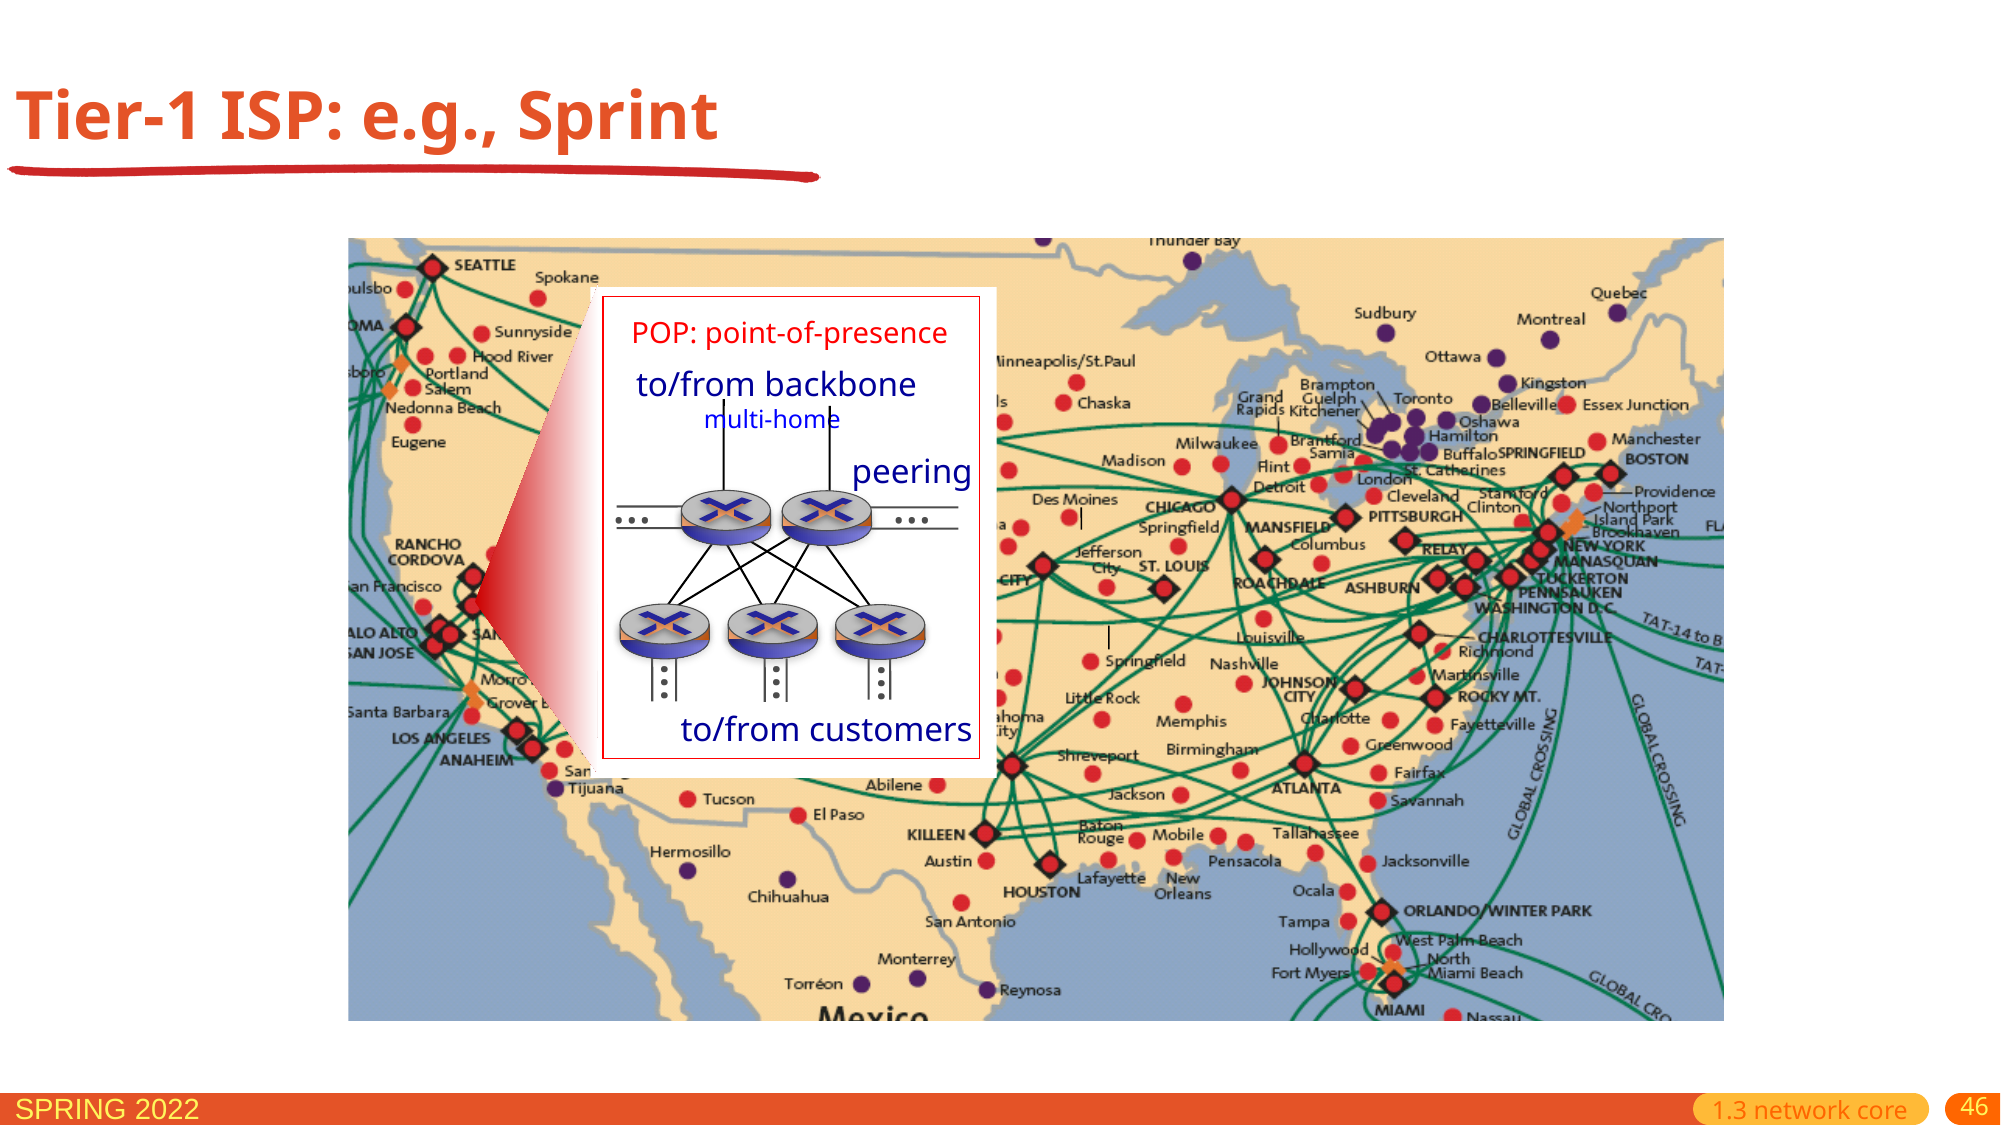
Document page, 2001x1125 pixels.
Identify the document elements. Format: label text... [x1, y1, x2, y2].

title Tier-1 ISP: e.g., Sprint [0, 18, 1275, 207]
slide_number 46 [1944, 1092, 2000, 1125]
picture [4, 158, 830, 188]
picture [348, 237, 1725, 1021]
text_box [474, 282, 1110, 779]
footer 1.3 network core [1696, 1094, 1925, 1125]
